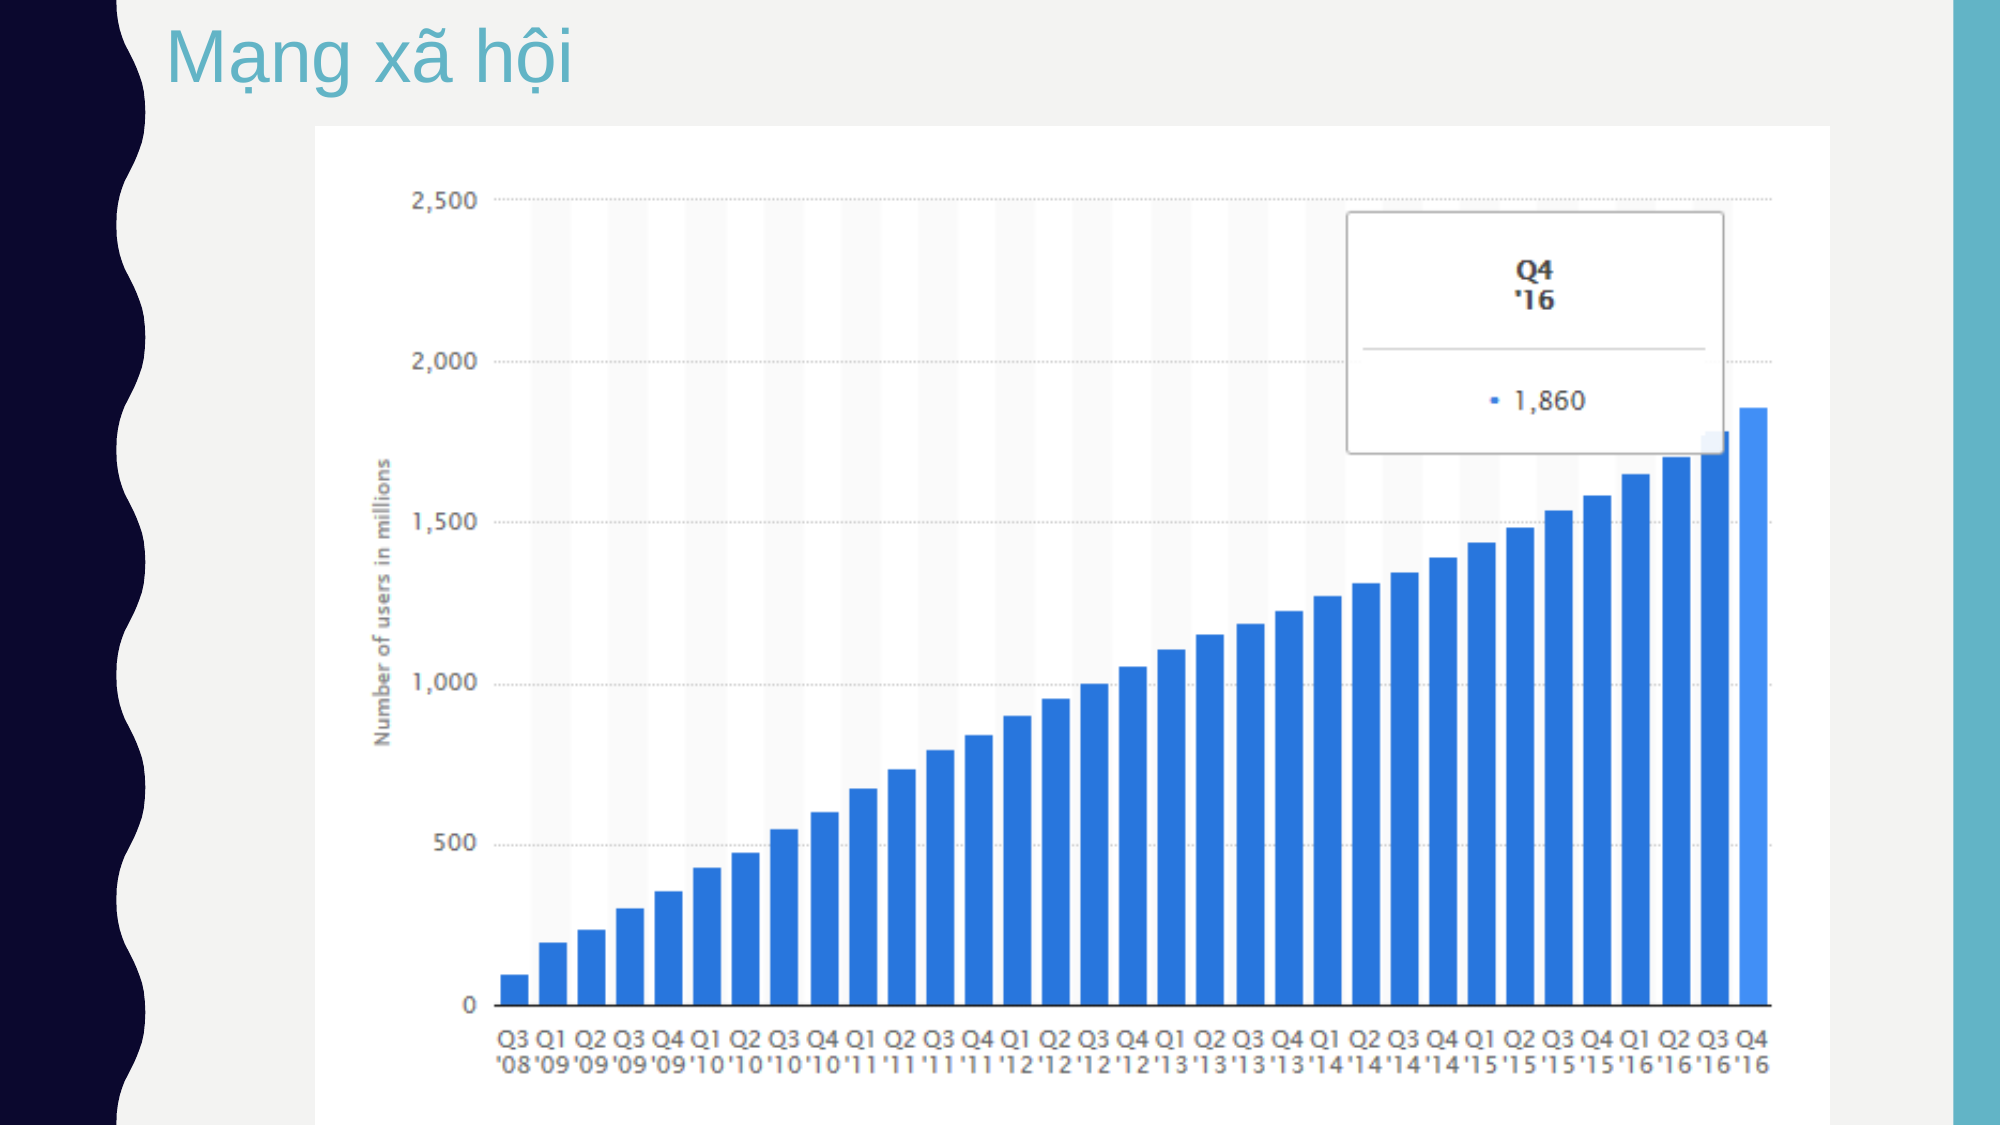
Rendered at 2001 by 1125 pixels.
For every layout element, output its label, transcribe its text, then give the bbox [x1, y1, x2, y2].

picture [315, 126, 1830, 1125]
text_box Mạng xã hội [150, 0, 657, 105]
